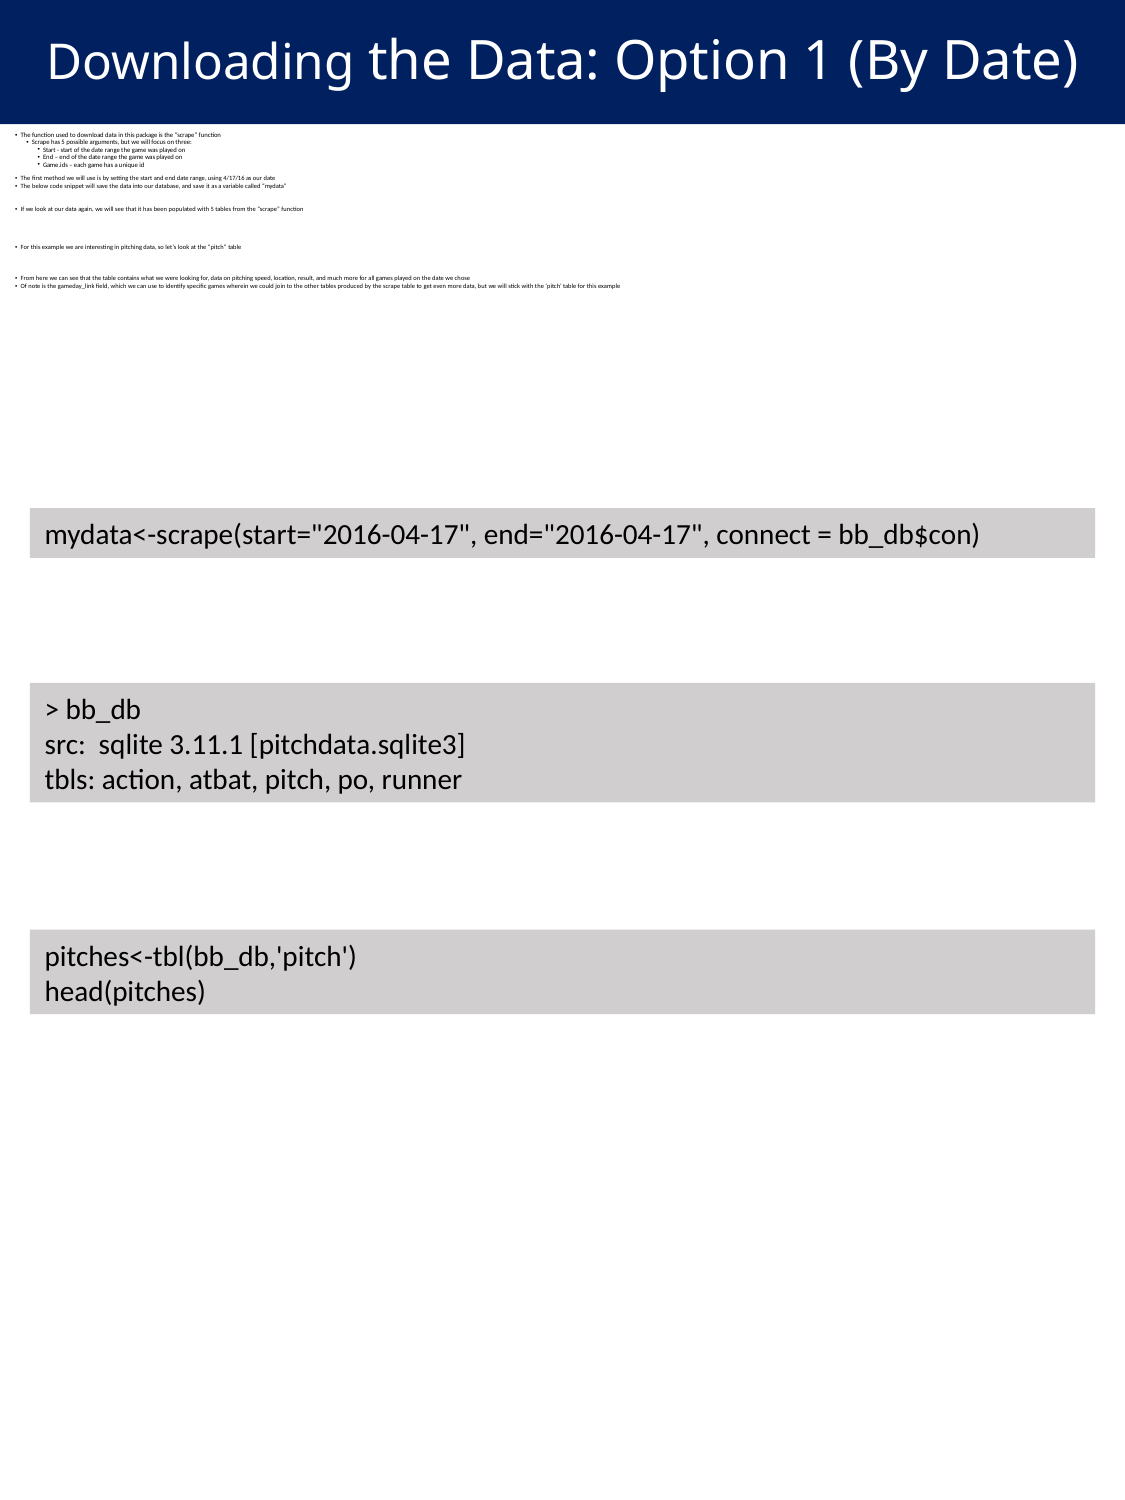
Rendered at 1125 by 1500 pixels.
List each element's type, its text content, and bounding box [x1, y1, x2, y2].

text_box mydata<-scrape(start="2016-04-17", end="2016-04-17", connect = bb_db$con) [29, 508, 1096, 558]
text_box Downloading the Data: Option 1 (By Date) [0, 0, 1125, 125]
list The function used to download data in this package is the “scrape” function Scrape has 5 possible arguments, but we will focus on three: Start - start of the date range the game was played on End – end of the date range the game was played on Game.ids – each game has a unique id The first method we will use is by setting the start and end date range, using 4/17/16 as our date The below code snippet will save the data into our database, and save it as a variable called “mydata” If we look at our data again, we will see that it has been populated with 5 tables from the “scrape” function For this example we are interesting in pitching data, so let’s look at the “pitch” table From here we can see that the table contains what we were looking for, data on pitching speed, location, result, and much more for all games played on the date we chose Of note is the gameday_link field, which we can use to identify specific games wherein we could join to the other tables produced by the scrape table to get even more data, but we will stick with the ’pitch’ table for this example [0, 125, 1125, 324]
text_box [0, 683, 170, 804]
text_box pitches<-tbl(bb_db,'pitch') head(pitches) [29, 929, 1096, 1015]
text_box > bb_db src: sqlite 3.11.1 [pitchdata.sqlite3] tbls: action, atbat, pitch, po, runner [29, 682, 1096, 803]
